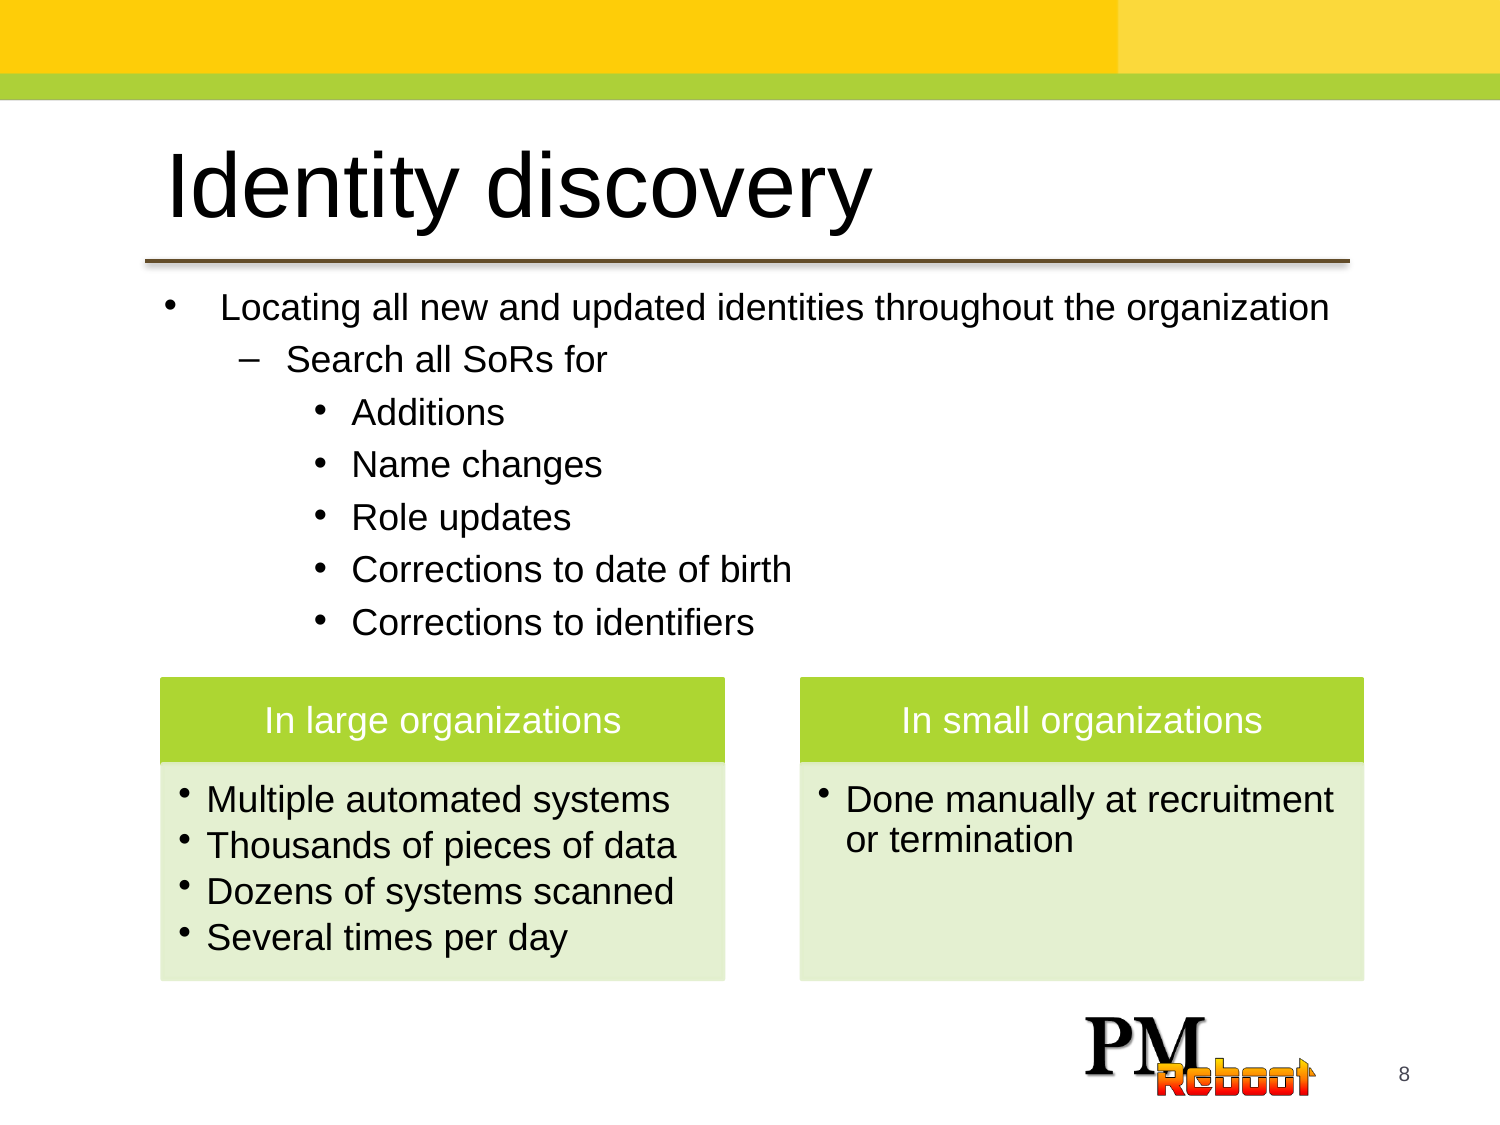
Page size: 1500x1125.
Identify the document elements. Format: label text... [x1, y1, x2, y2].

title Identity discovery [150, 99, 1363, 263]
slide_number 8 [1074, 1042, 1425, 1103]
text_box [162, 662, 1363, 996]
picture [0, 0, 1500, 1125]
list Locating all new and updated identities throughout the organization Search all SoRs for Additions Name changes Role updates Corrections to date of birth Corrections to identifiers [148, 275, 1350, 1085]
